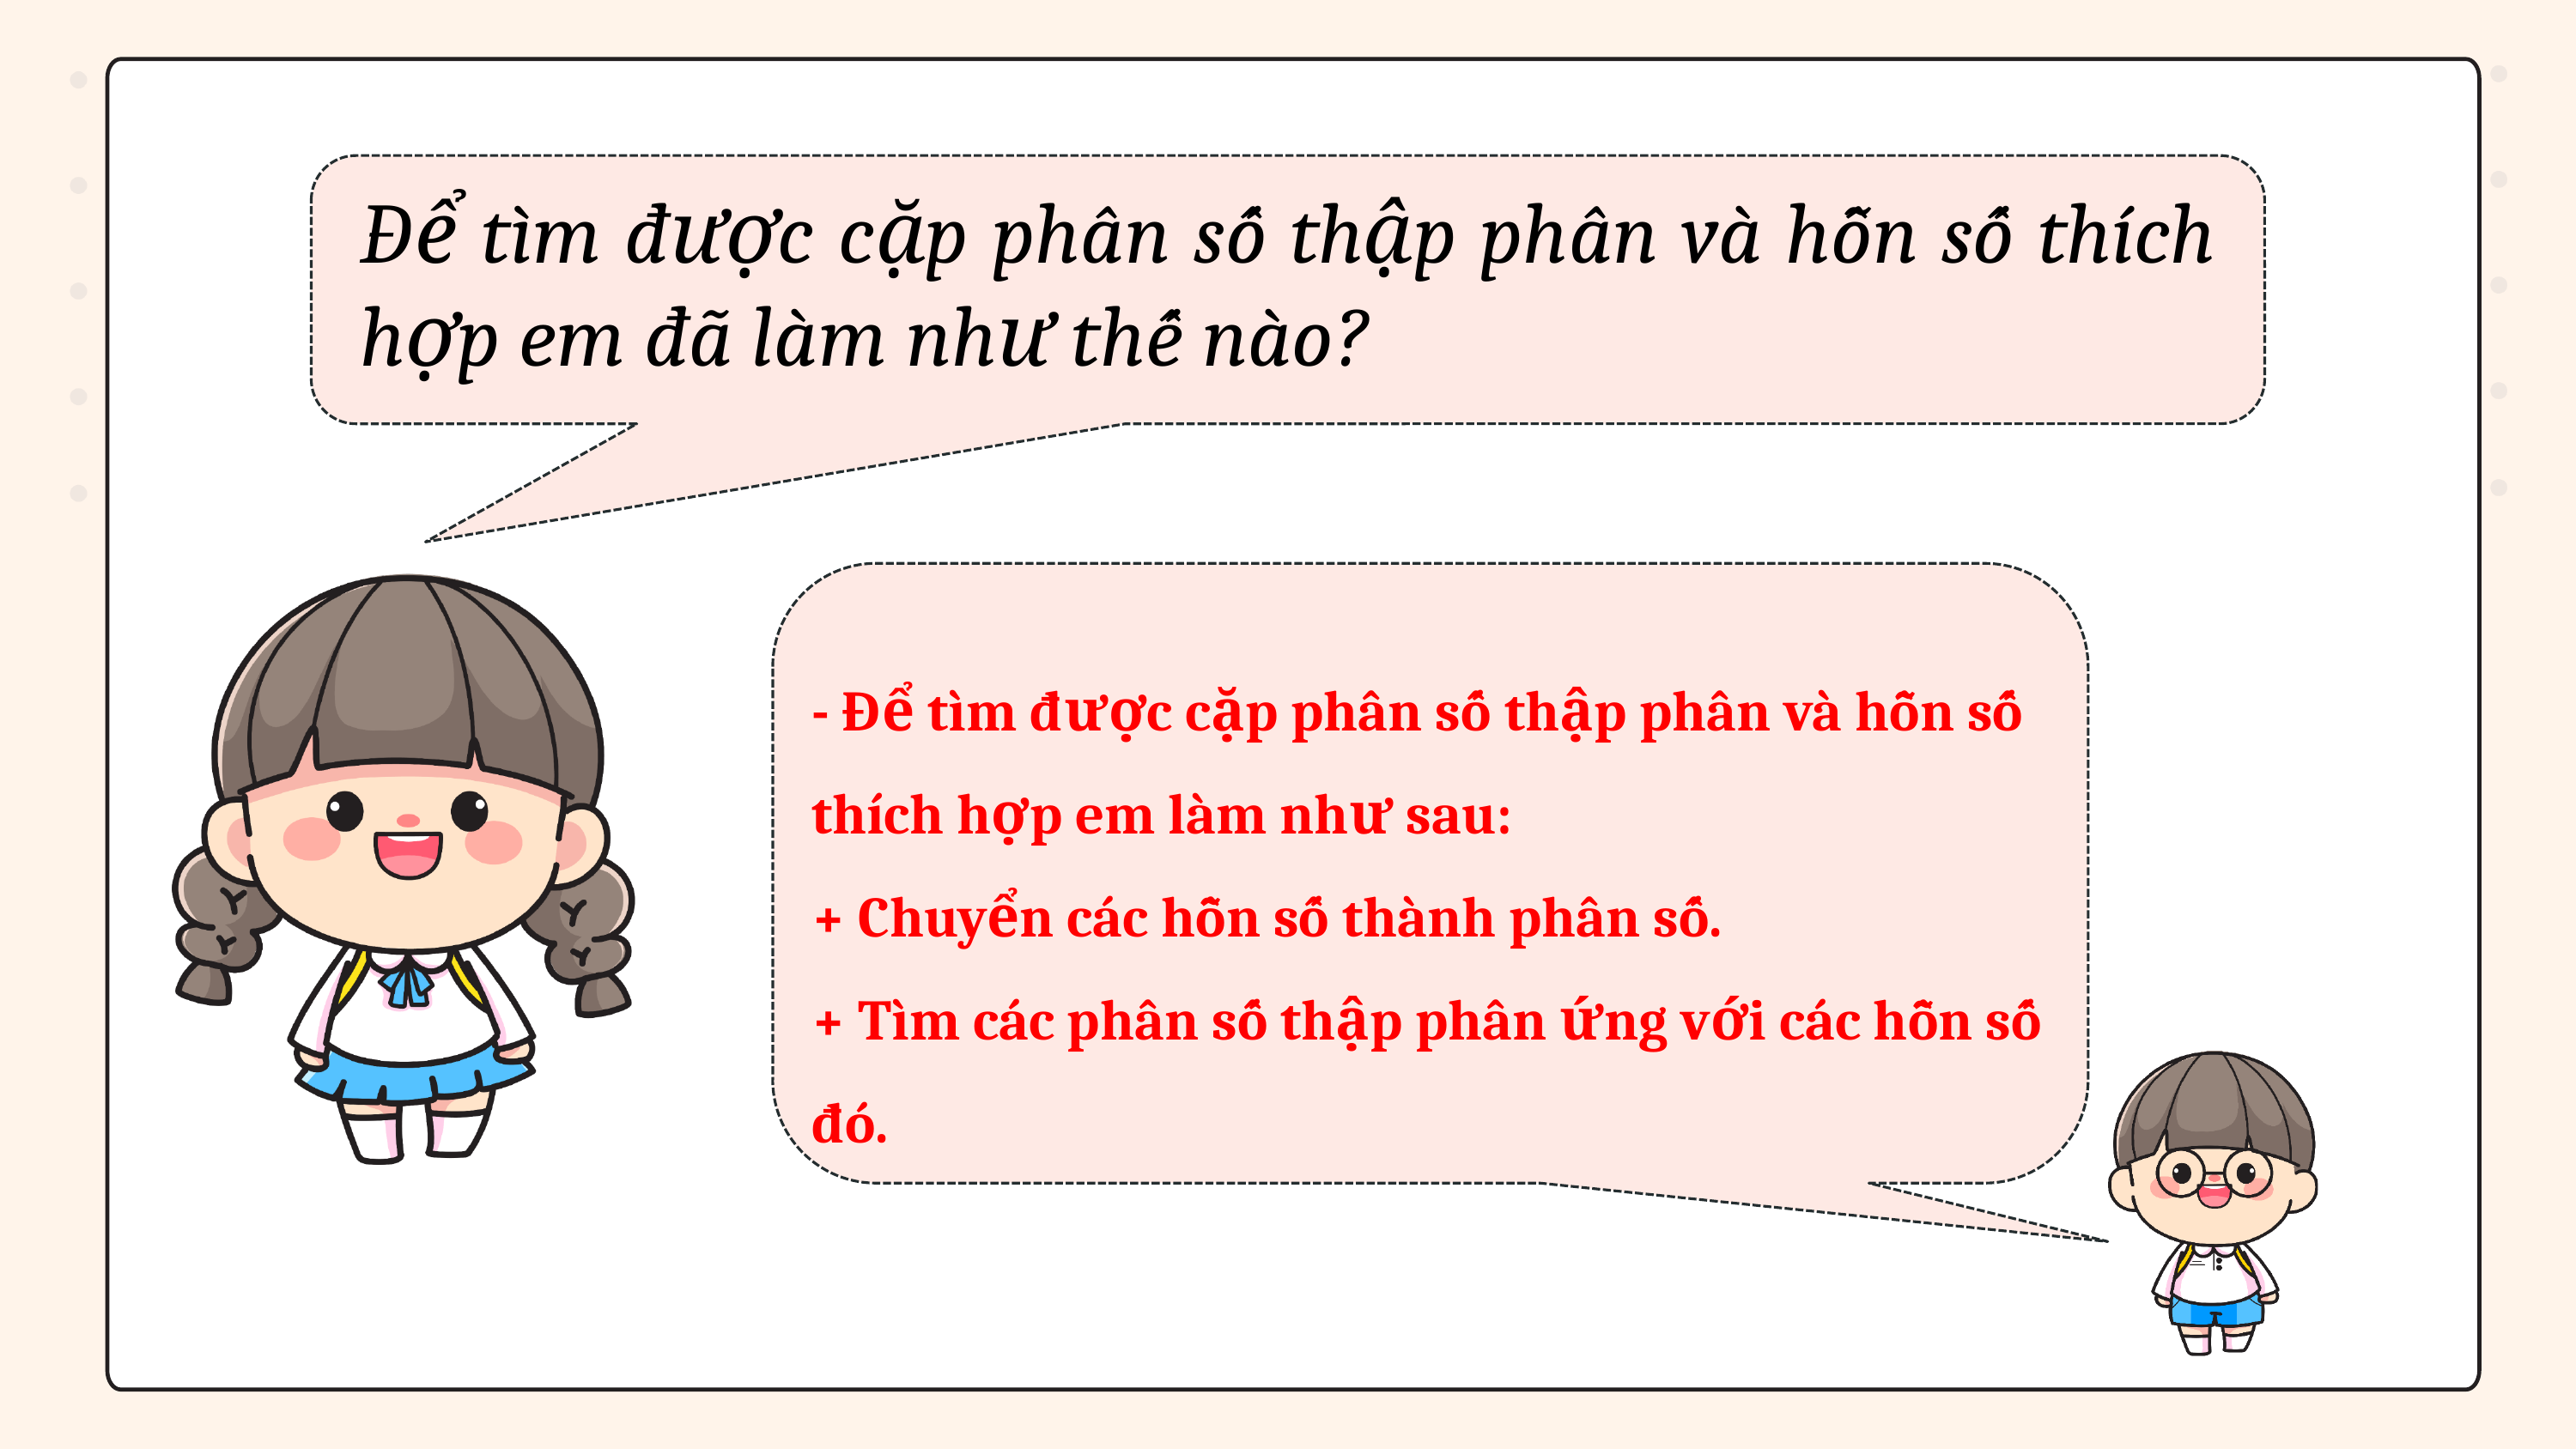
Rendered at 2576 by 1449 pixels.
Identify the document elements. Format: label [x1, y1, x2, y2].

text_box [772, 563, 2089, 1184]
picture [2103, 1046, 2318, 1361]
text_box [311, 155, 2265, 424]
text_box [106, 58, 2480, 1390]
text_box [0, 0, 2576, 503]
picture [171, 552, 655, 1165]
